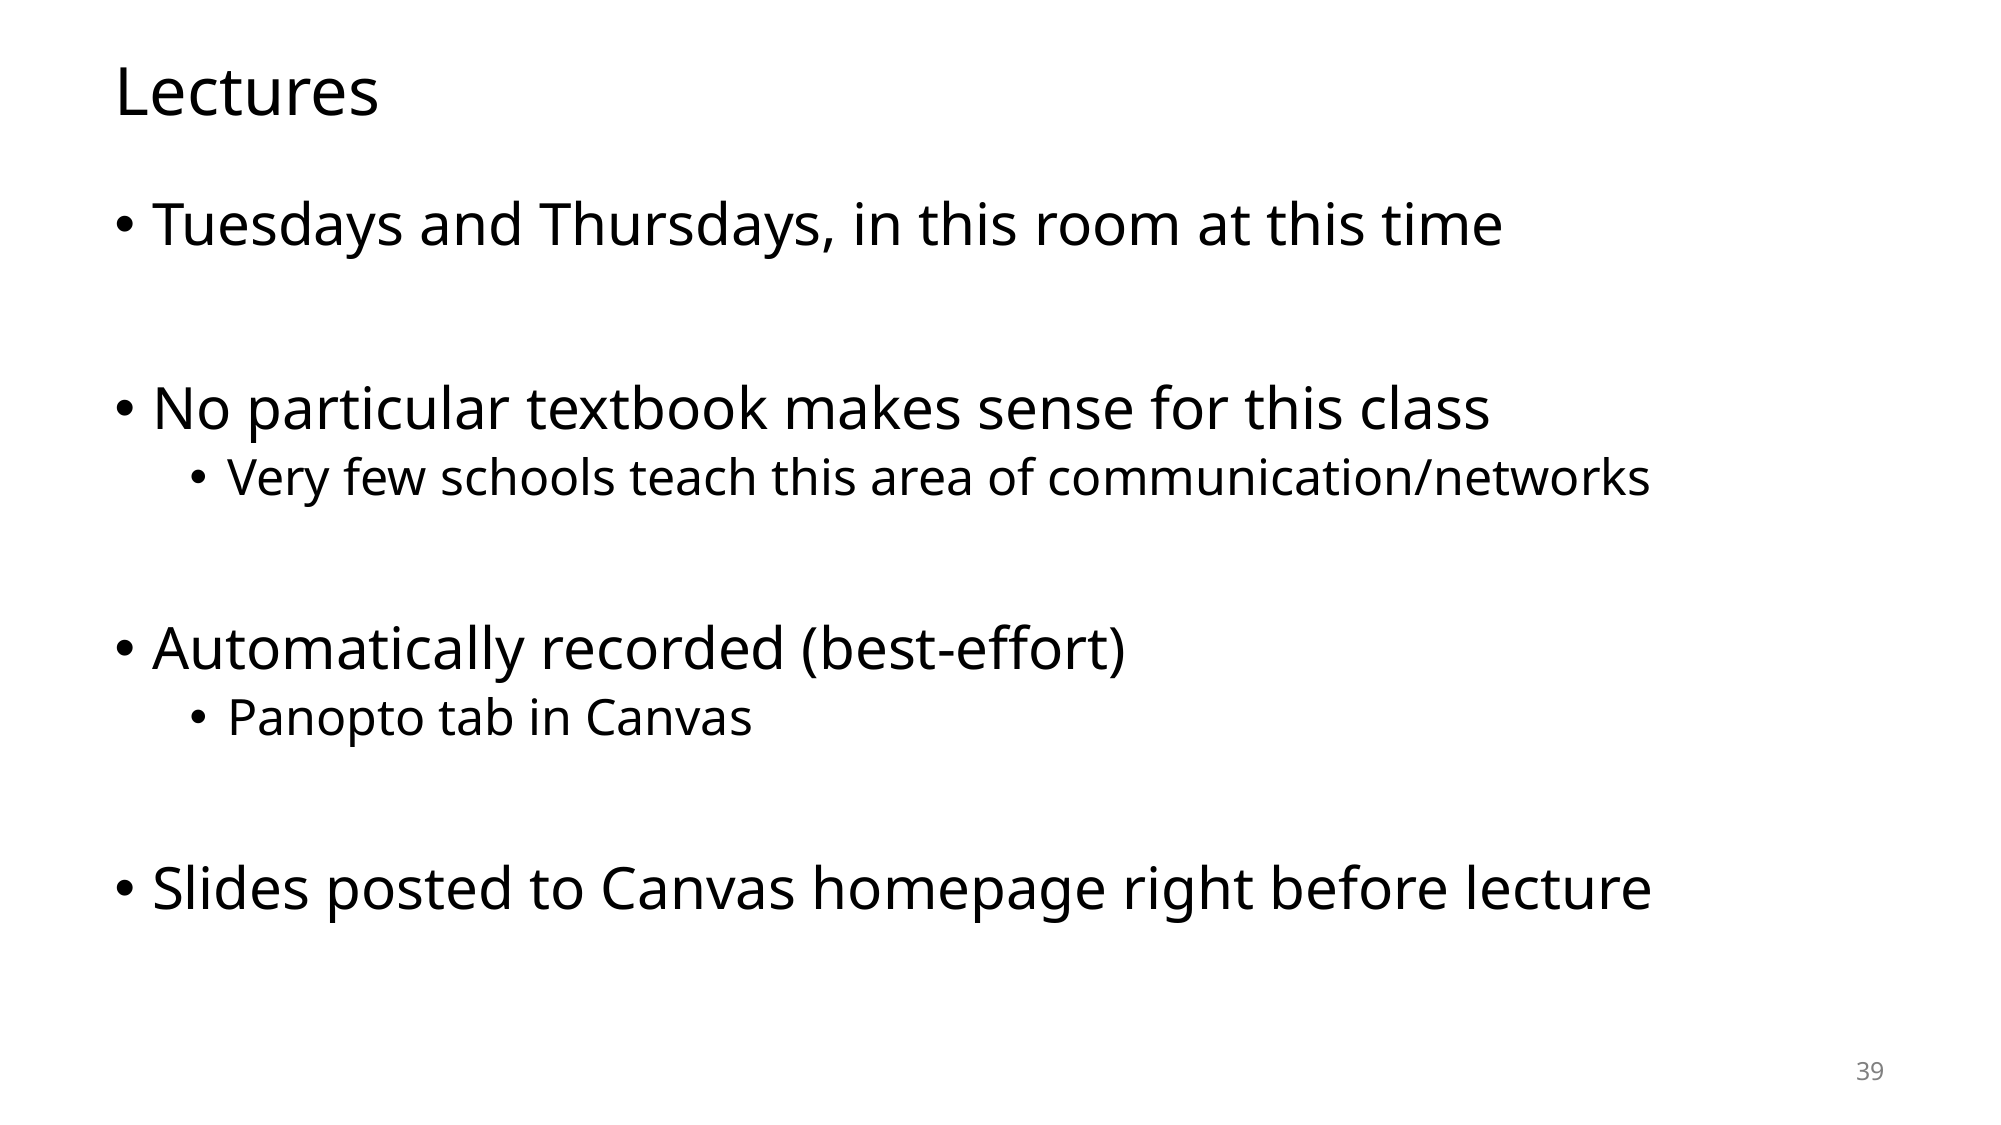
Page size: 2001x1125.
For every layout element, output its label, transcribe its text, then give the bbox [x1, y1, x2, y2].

list Tuesdays and Thursdays, in this room at this time No particular textbook makes sense for this class Very few schools teach this area of communication/networks Automatically recorded (best-effort) Panopto tab in Canvas Slides posted to Canvas homepage right before lecture [99, 187, 1900, 1013]
title Lectures [99, 37, 1900, 150]
slide_number 39 [1749, 1042, 1900, 1103]
